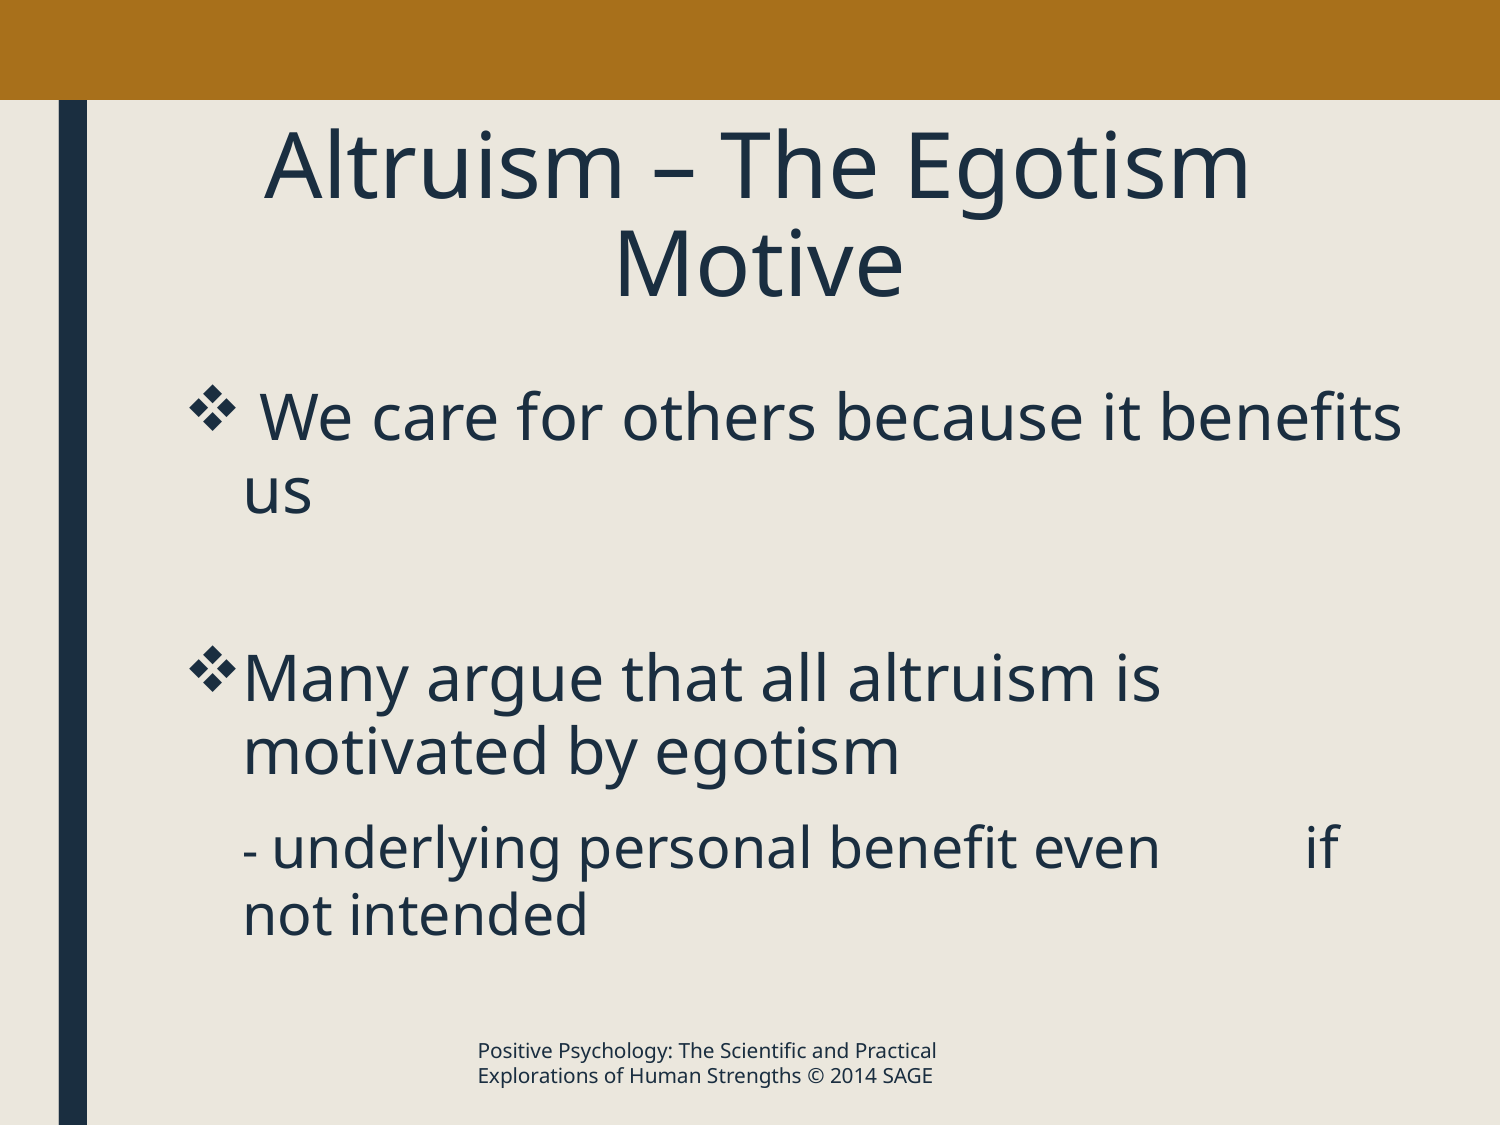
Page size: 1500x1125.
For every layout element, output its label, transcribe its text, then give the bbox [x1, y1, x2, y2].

title Altruism – The Egotism Motive [168, 112, 1351, 357]
list We care for others because it benefits us Many argue that all altruism is motivated by egotism - underlying personal benefit even if not intended [168, 375, 1426, 956]
footer Positive Psychology: The Scientific and Practical Explorations of Human Strengths © 2014 SAGE [462, 1025, 988, 1100]
